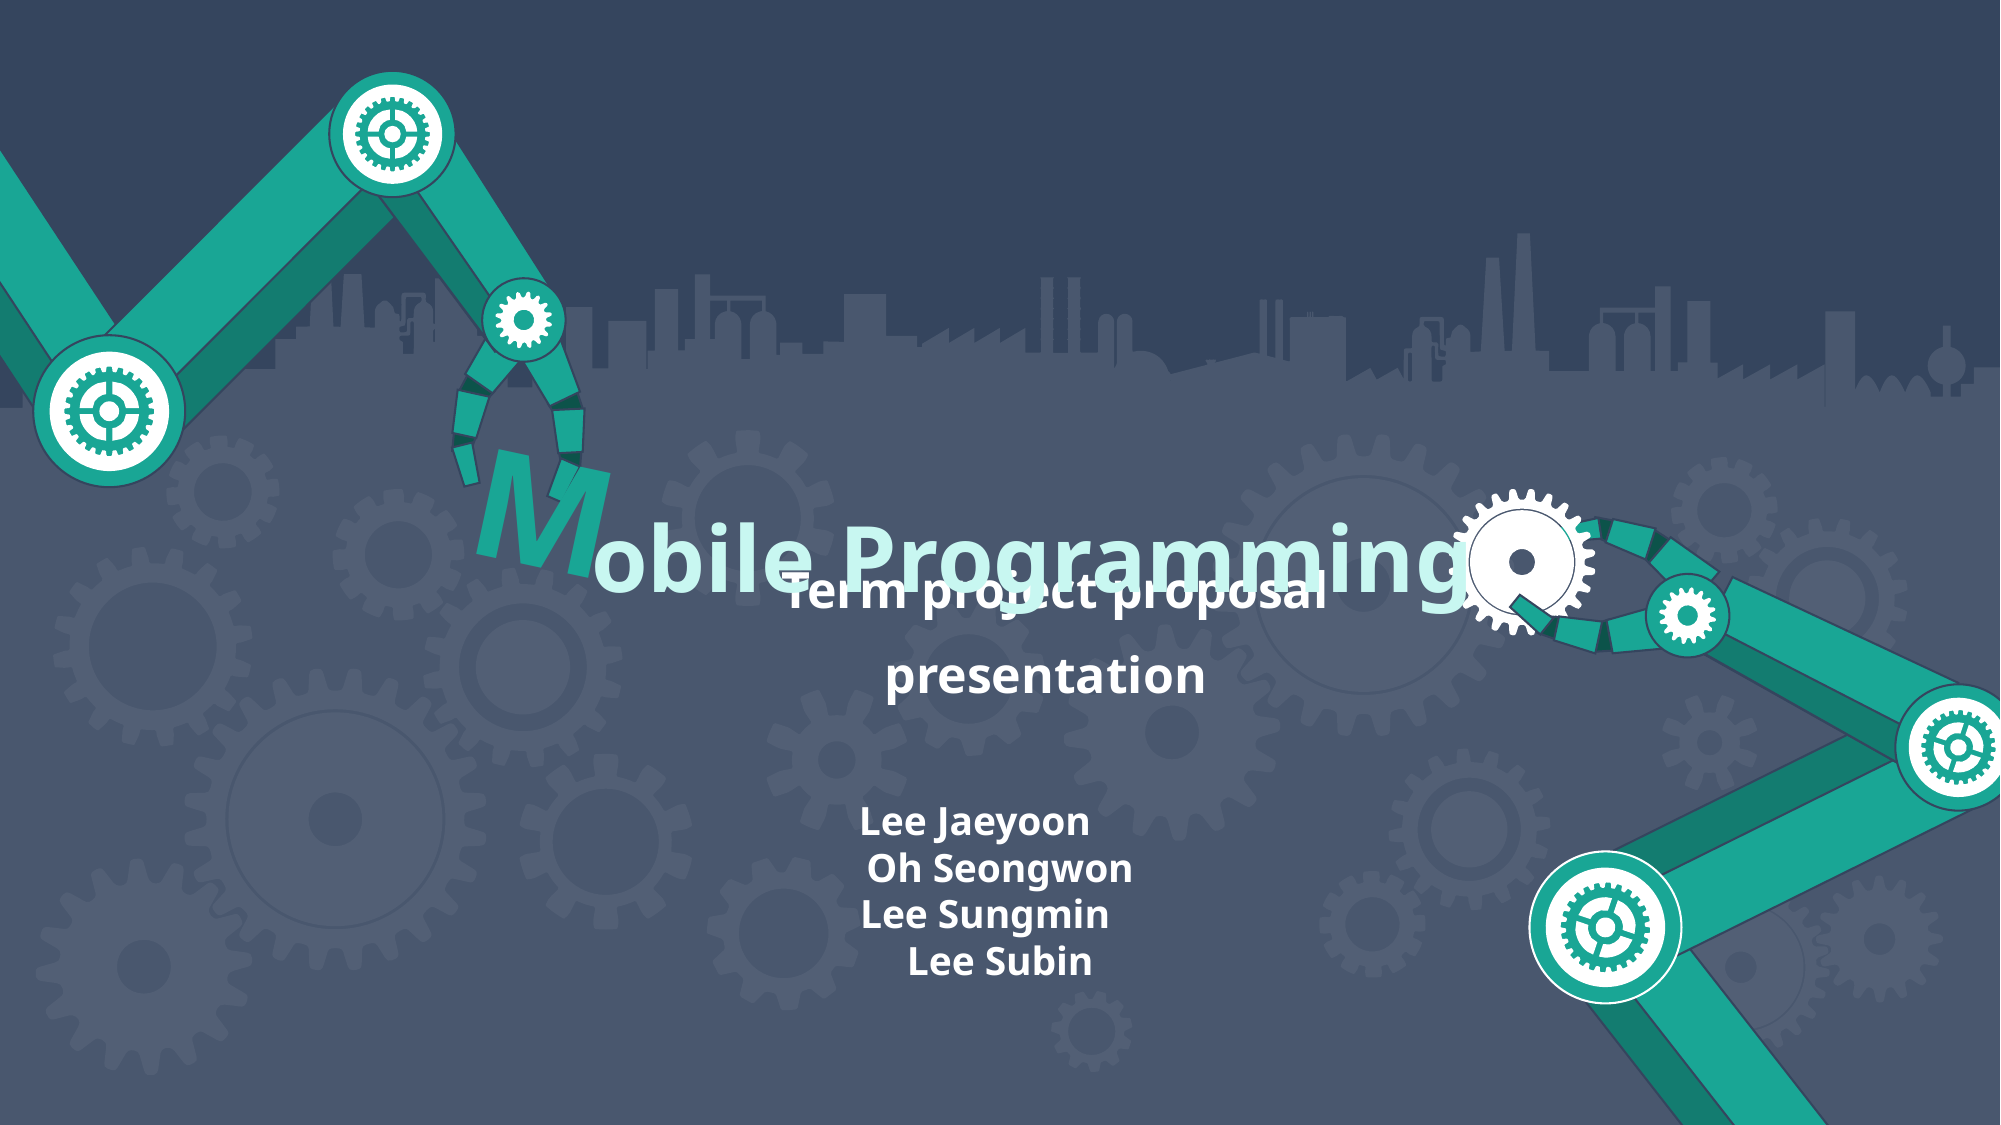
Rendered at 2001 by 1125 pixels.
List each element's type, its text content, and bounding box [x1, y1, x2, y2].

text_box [1526, 572, 1730, 668]
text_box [0, 70, 535, 488]
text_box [535, 370, 621, 466]
text_box M [441, 424, 650, 615]
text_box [1521, 488, 2000, 1102]
text_box Lee Jaeyoon Oh Seongwon Lee Sungmin Lee Subin [841, 789, 1159, 991]
text_box Term project proposal presentation [612, 550, 1499, 716]
text_box obile Programming [576, 493, 1489, 619]
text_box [482, 278, 566, 362]
text_box [1489, 489, 1521, 636]
